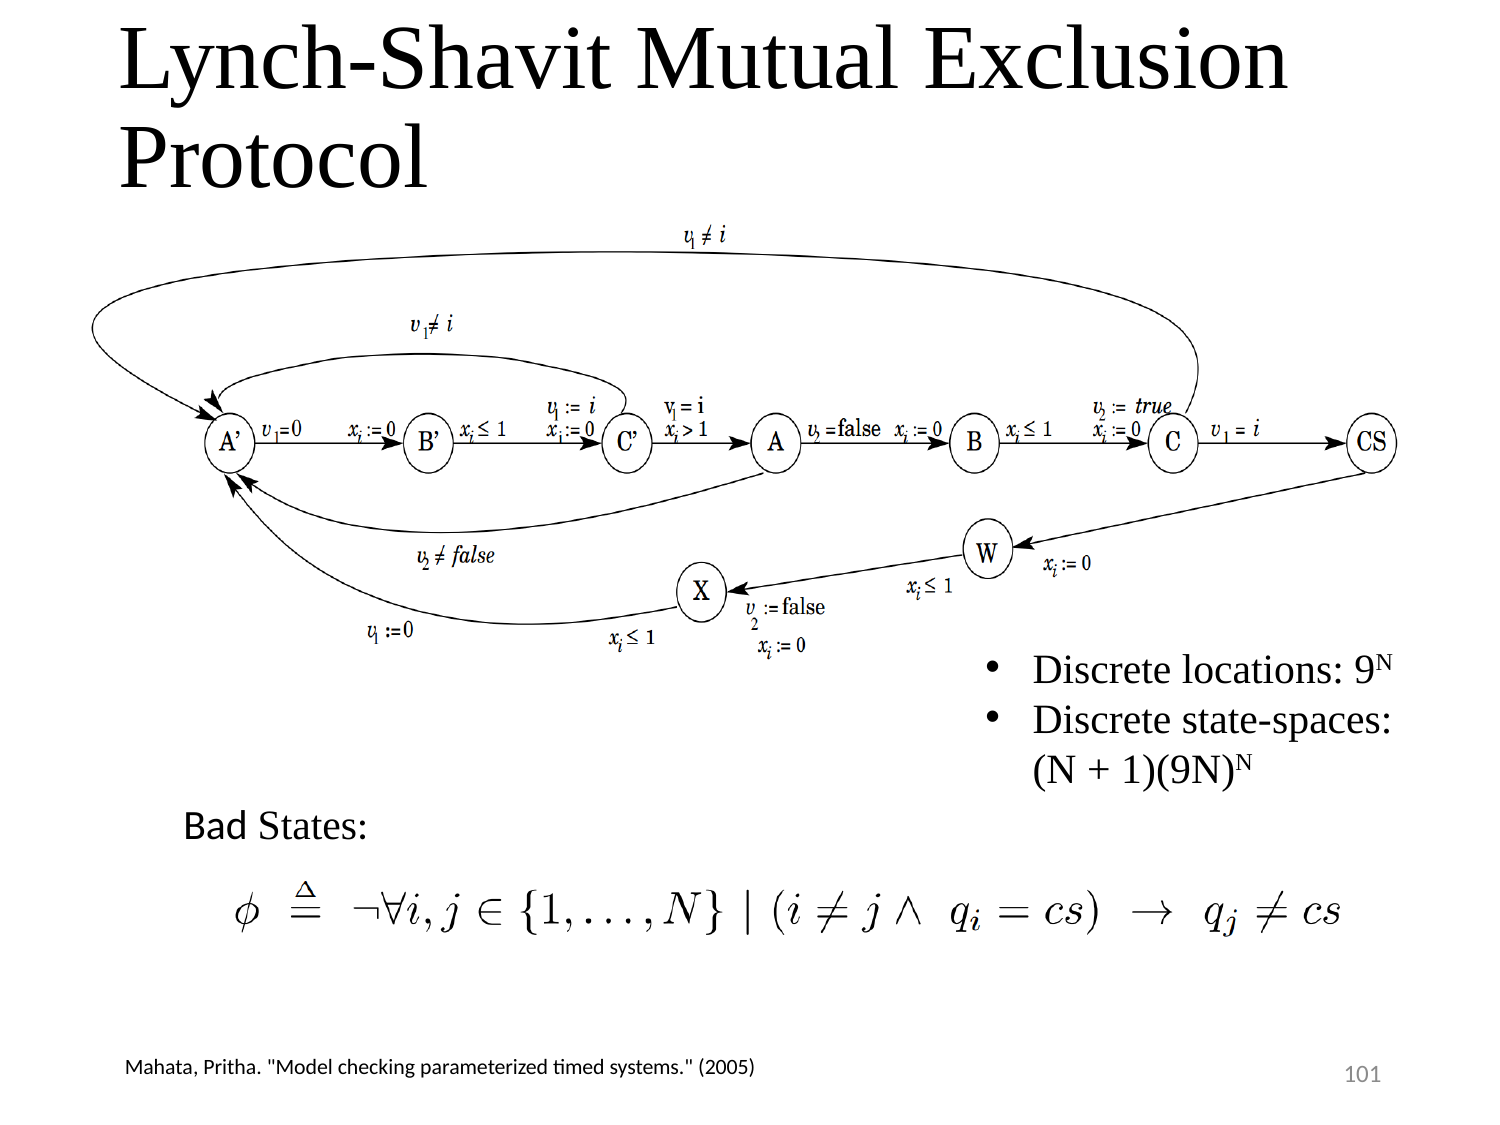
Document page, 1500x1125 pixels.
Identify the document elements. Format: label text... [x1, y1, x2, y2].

slide_number 101 [1059, 1042, 1397, 1103]
text_box Bad States: [168, 790, 455, 856]
title Lynch-Shavit Mutual Exclusion Protocol [103, 0, 1397, 218]
text_box Mahata, Pritha. "Model checking parameterized timed systems." (2005) [110, 1045, 788, 1087]
picture [82, 219, 1401, 663]
picture [231, 879, 1344, 941]
text_box Discrete locations: 9N Discrete state-spaces: (N + 1)(9N)N [970, 634, 1500, 1009]
